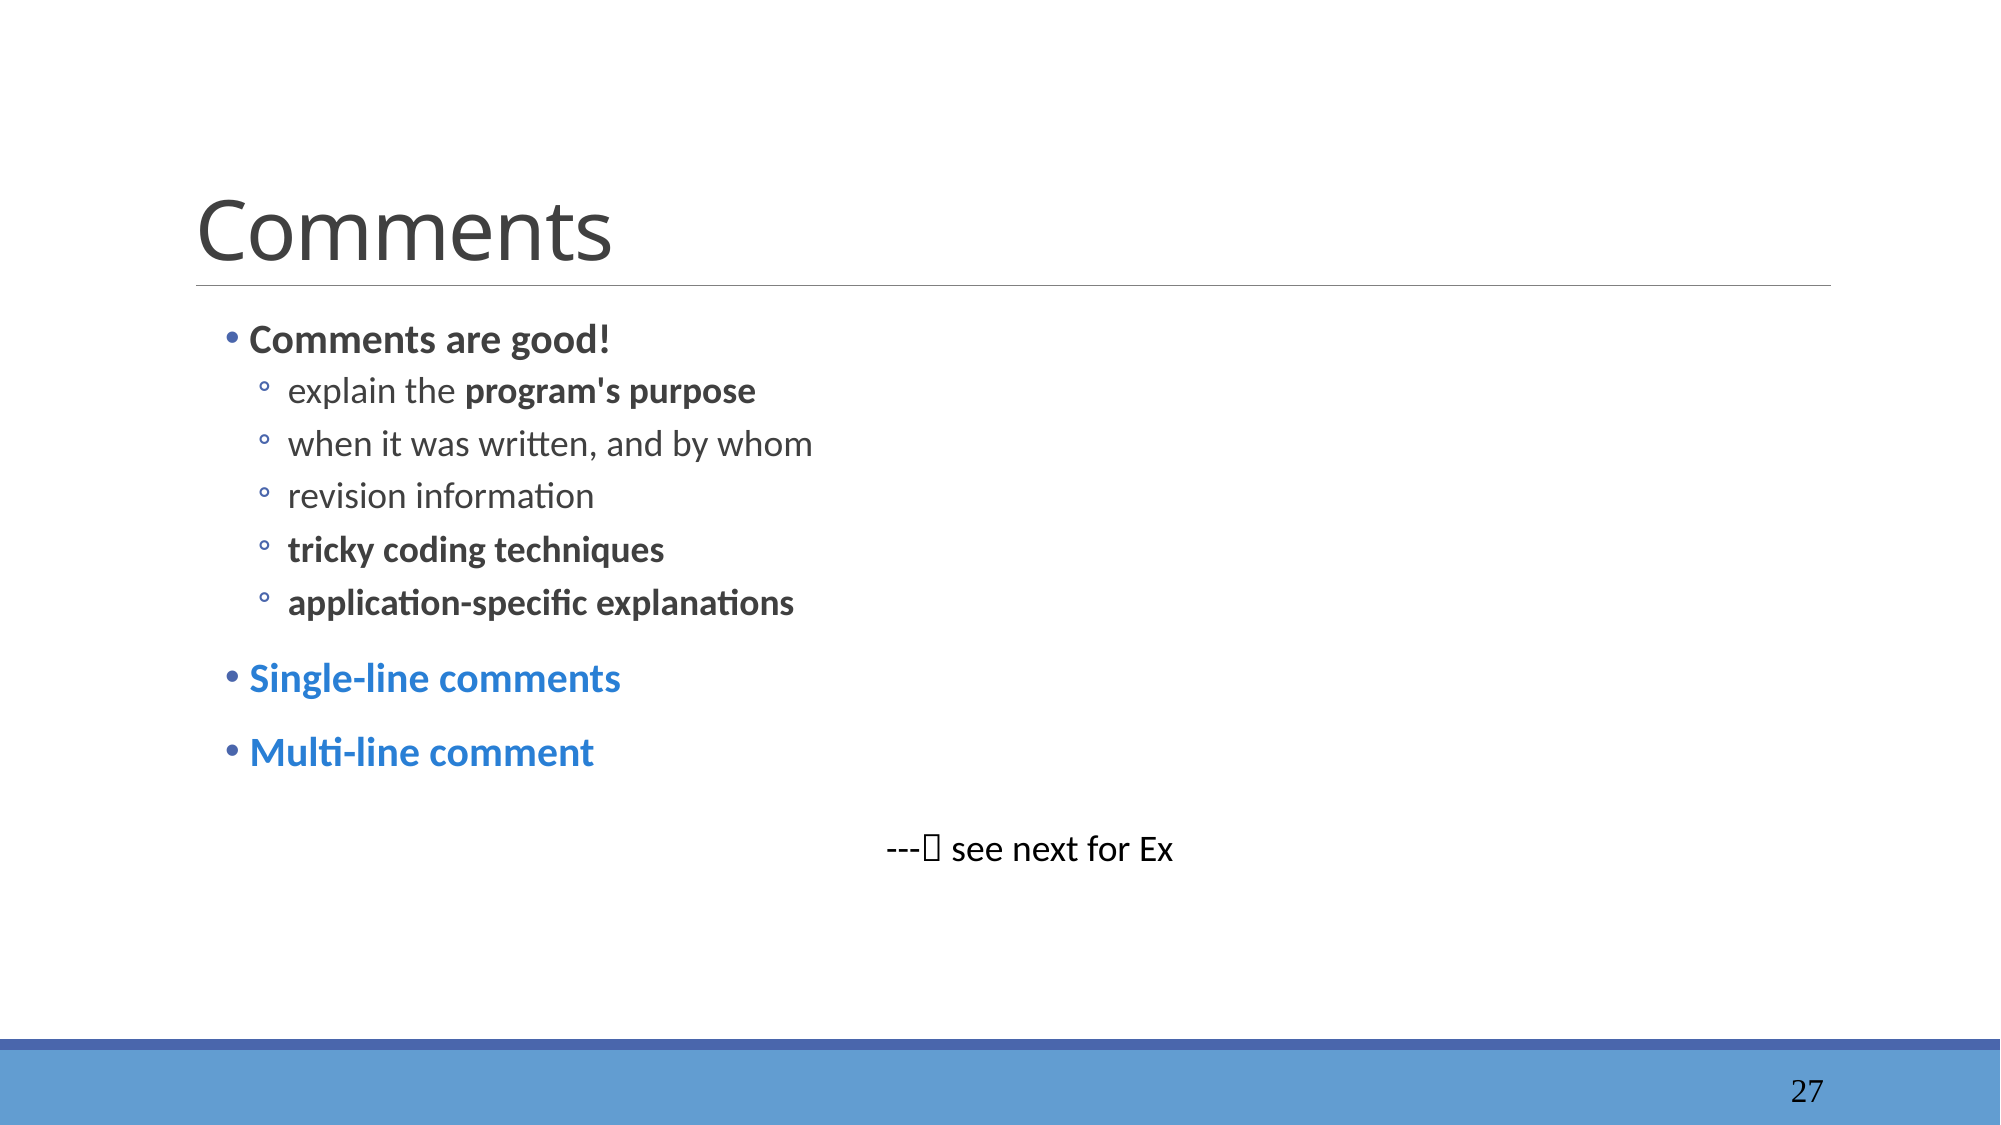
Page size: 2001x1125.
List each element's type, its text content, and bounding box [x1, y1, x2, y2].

list Comments are good! explain the program's purpose when it was written, and by whom revision information tricky coding techniques application-specific explanations Single-line comments Multi-line comment [225, 309, 1500, 1125]
text_box --- see next for Ex [871, 816, 1189, 877]
title Comments [180, 47, 1830, 285]
slide_number 28 [1624, 1059, 1840, 1120]
